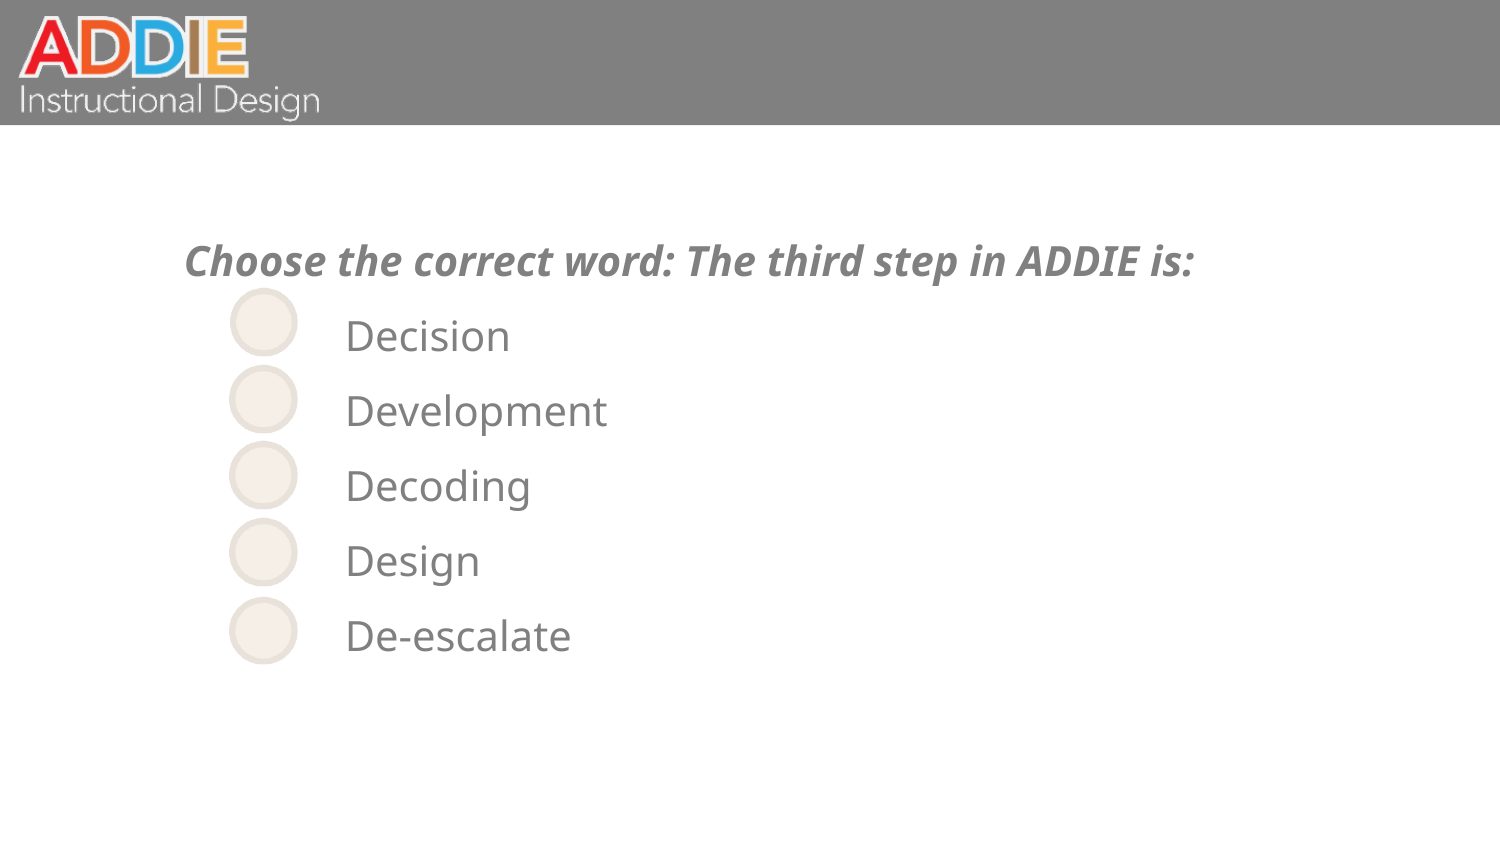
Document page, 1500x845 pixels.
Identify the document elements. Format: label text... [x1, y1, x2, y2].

text_box [0, 0, 1500, 126]
picture [228, 596, 298, 665]
text_box Choose the correct word: The third step in ADDIE is: Decision Development Decoding Design De-escalate [169, 202, 1423, 667]
picture [228, 440, 298, 510]
picture [17, 15, 321, 123]
picture [229, 287, 298, 357]
picture [228, 364, 298, 434]
picture [228, 517, 298, 587]
